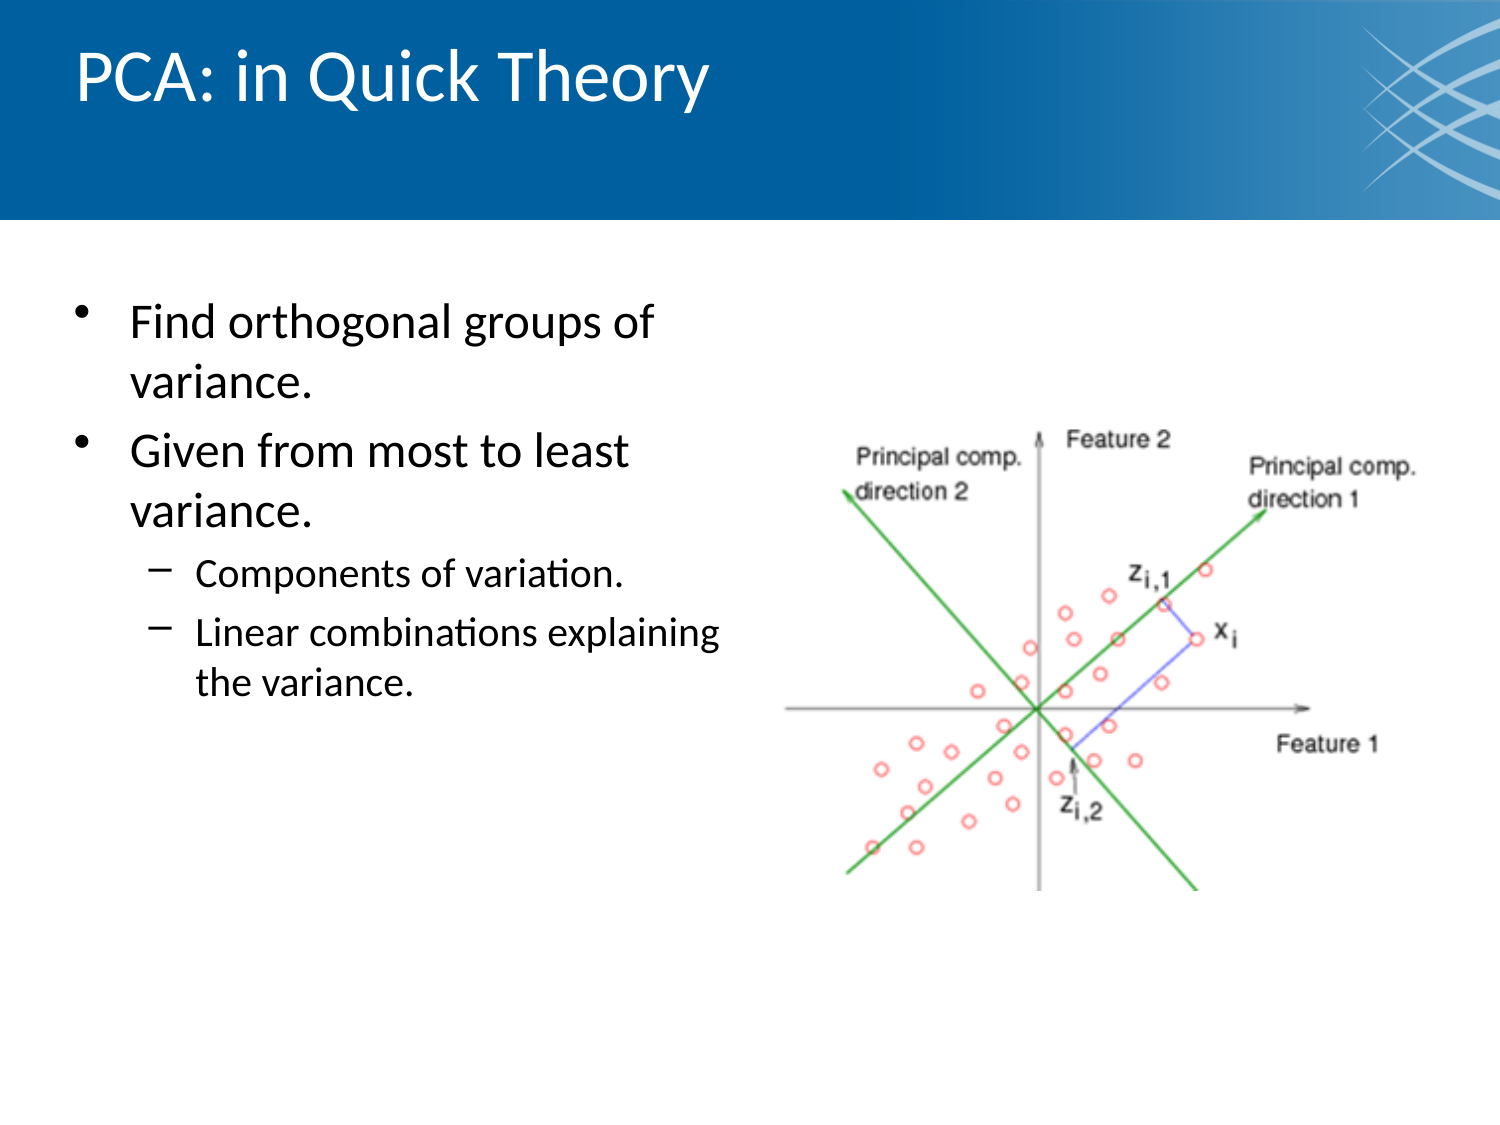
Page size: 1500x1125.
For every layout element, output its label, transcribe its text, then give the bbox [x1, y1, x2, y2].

title PCA: in Quick Theory [75, 37, 1238, 218]
picture [0, 0, 1500, 220]
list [762, 287, 1426, 1031]
list Find orthogonal groups of variance. Given from most to least variance. Components of variation. Linear combinations explaining the variance. [73, 288, 736, 1031]
